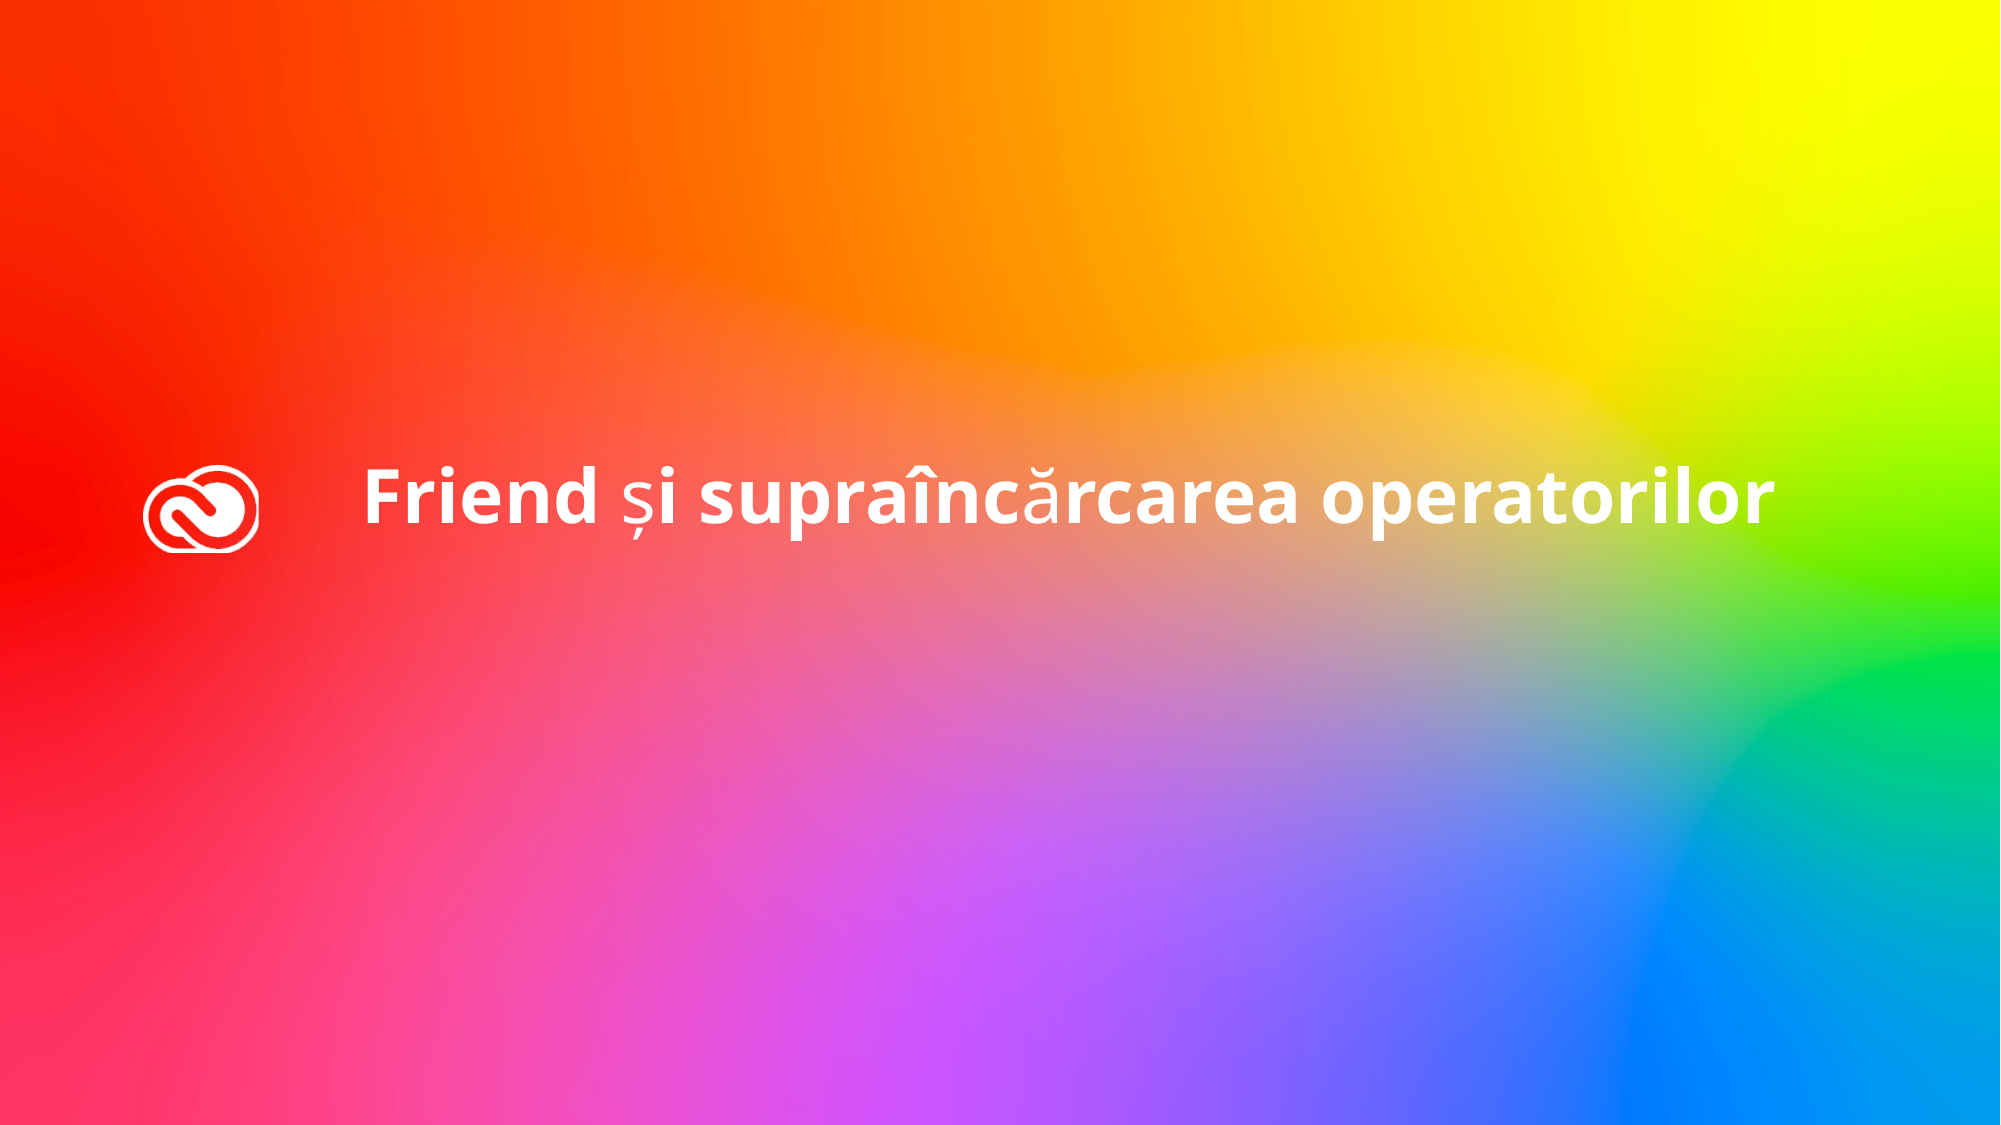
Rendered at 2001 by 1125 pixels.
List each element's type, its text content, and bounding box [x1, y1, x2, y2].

title Friend și supraîncărcarea operatorilor [361, 458, 1827, 744]
picture [0, 0, 2000, 1125]
